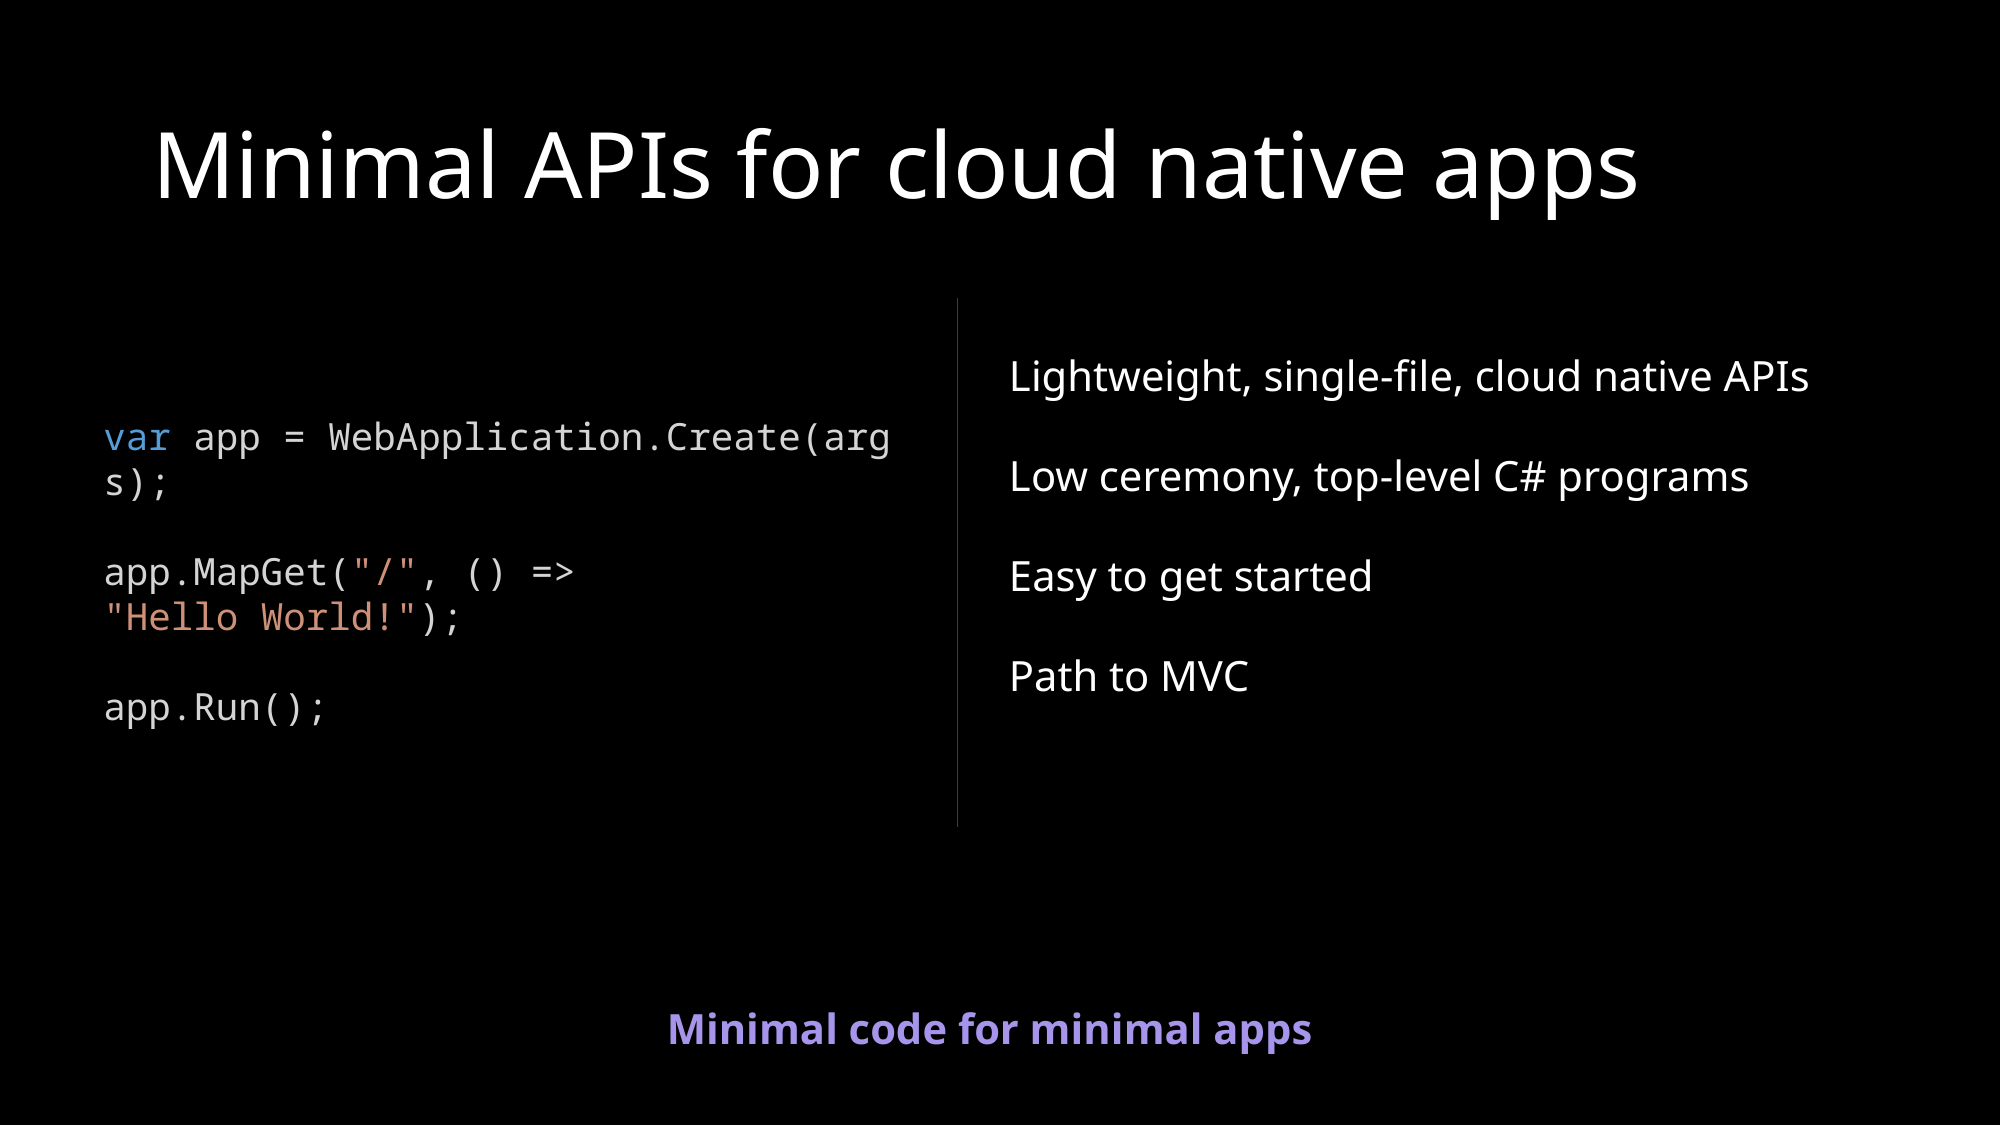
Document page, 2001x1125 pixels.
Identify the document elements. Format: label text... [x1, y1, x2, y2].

title Minimal APIs for cloud native apps [137, 59, 1863, 278]
text_box Lightweight, single-file, cloud native APIs Low ceremony, top-level C# programs Easy to get started Path to MVC [994, 342, 2000, 708]
text_box Minimal code for minimal apps [341, 996, 1638, 1061]
text_box var app = WebApplication.Create(args); app.MapGet("/", () => "Hello World!"); app.Run(); [88, 405, 921, 736]
